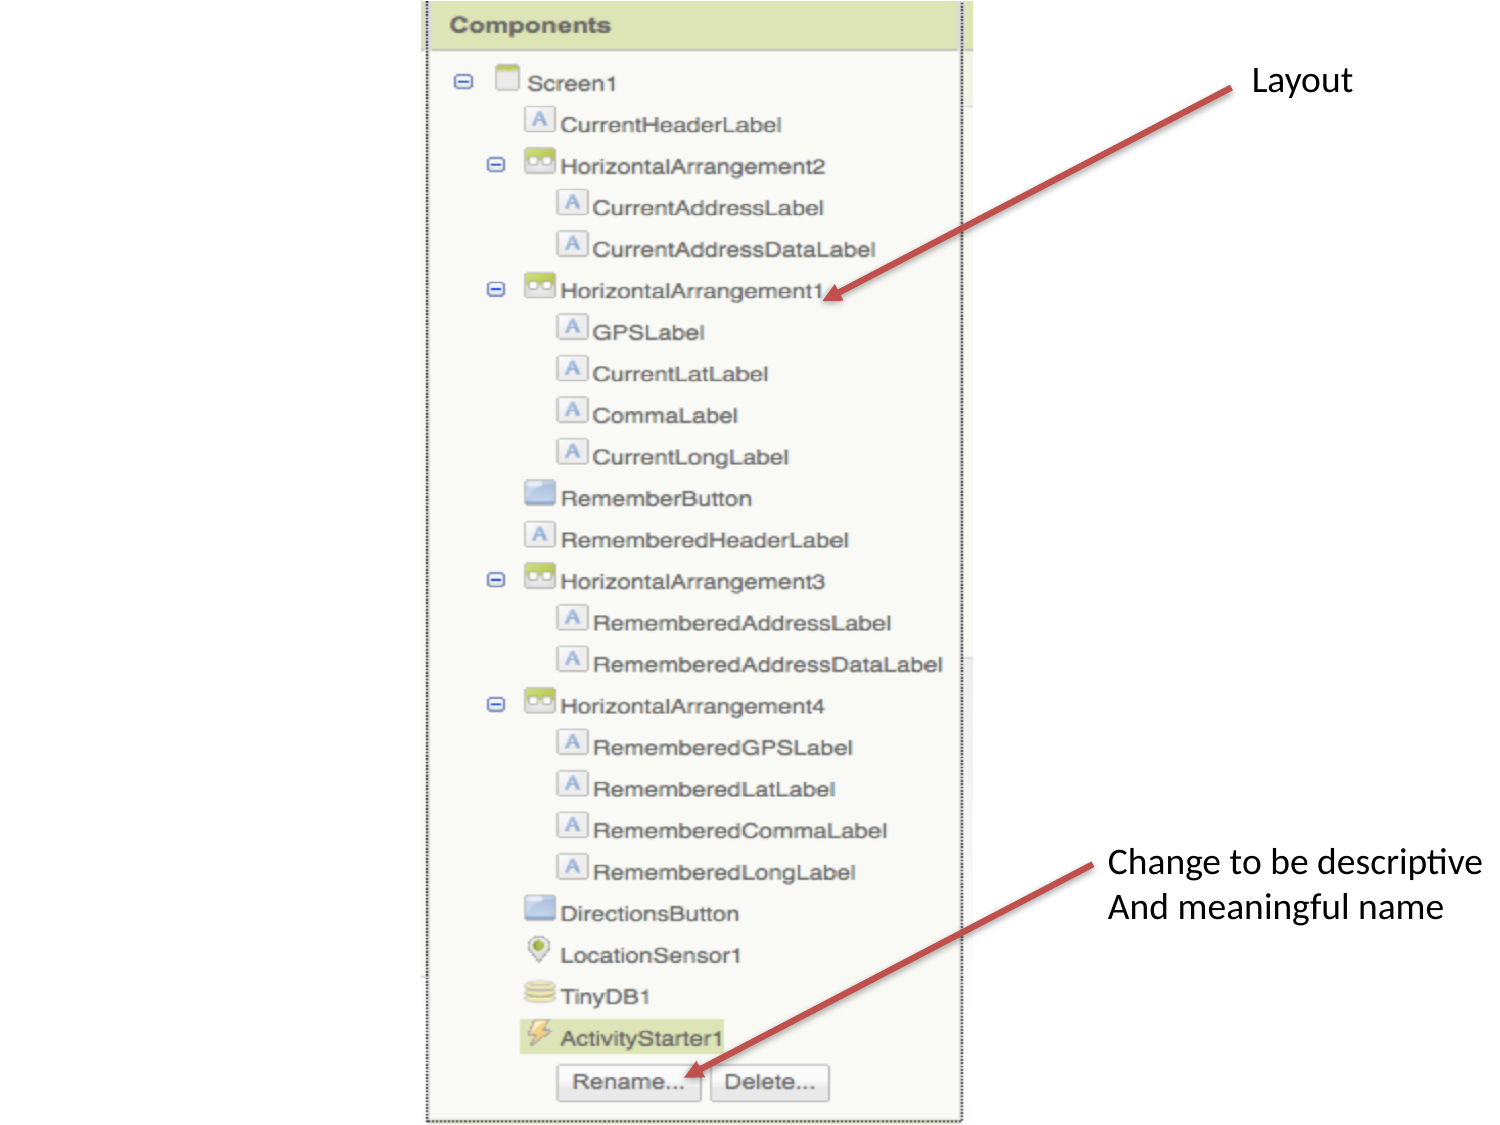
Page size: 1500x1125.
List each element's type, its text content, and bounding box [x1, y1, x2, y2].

picture [421, 0, 974, 1125]
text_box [683, 864, 1094, 1078]
text_box Change to be descriptive And meaningful name [1093, 829, 1500, 935]
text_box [822, 87, 1232, 302]
text_box Layout [1237, 48, 1369, 108]
